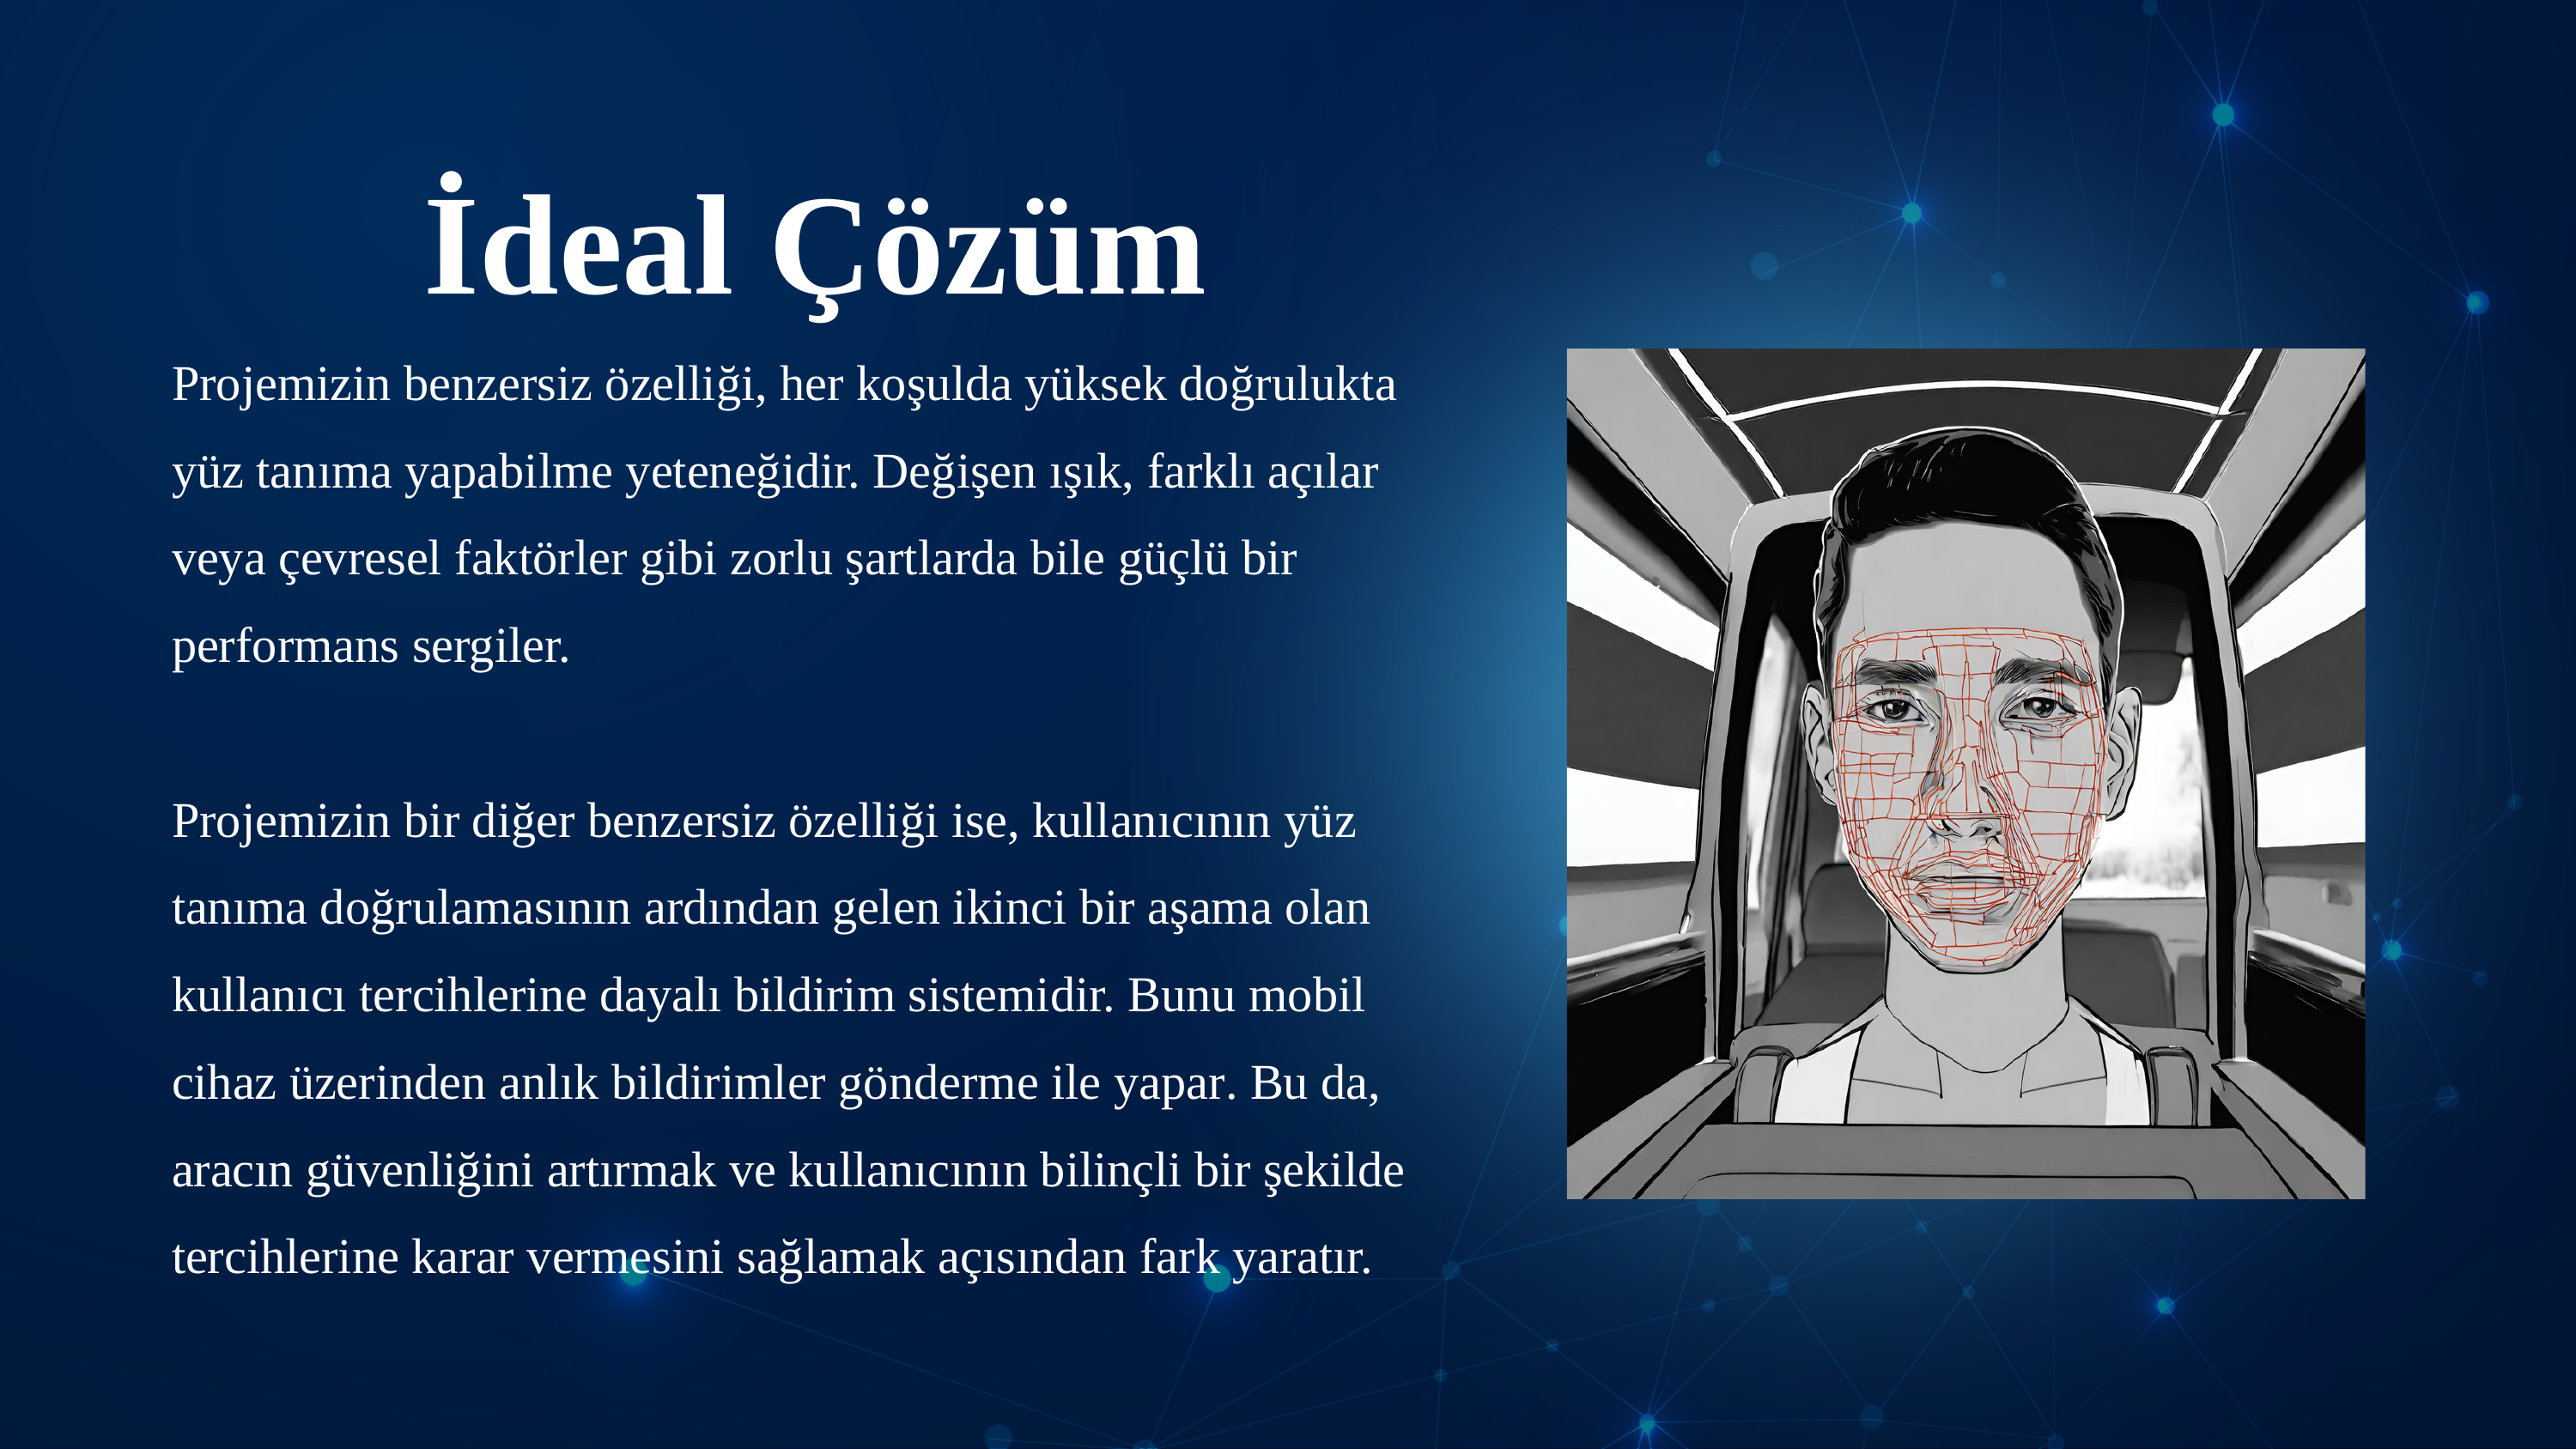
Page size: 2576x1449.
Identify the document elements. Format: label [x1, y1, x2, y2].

text_box [0, 0, 2576, 1449]
